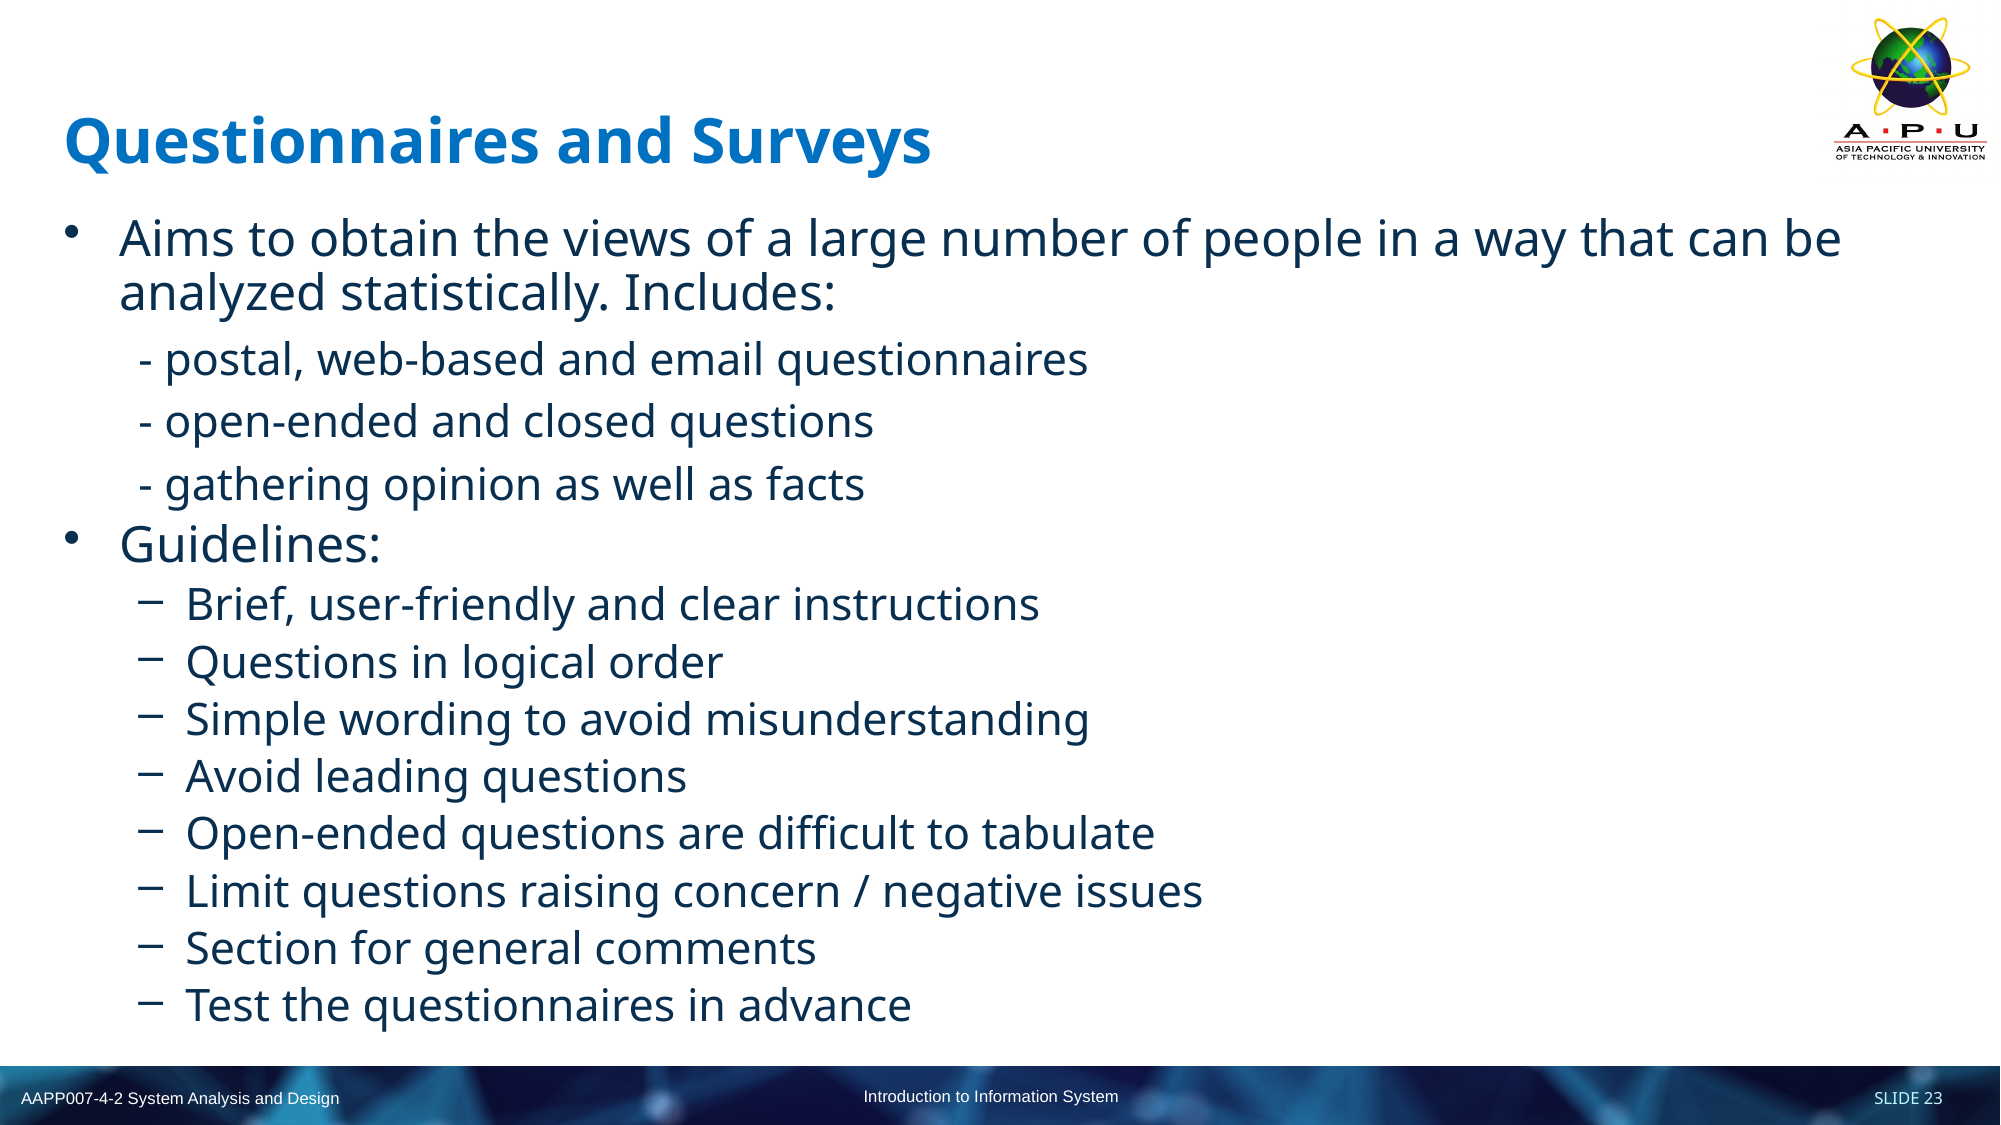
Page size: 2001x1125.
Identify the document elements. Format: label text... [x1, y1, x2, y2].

picture [1822, 0, 2000, 178]
picture [0, 1066, 2000, 1125]
title Questionnaires and Surveys [48, 45, 1764, 233]
list Aims to obtain the views of a large number of people in a way that can be analyzed statistically. Includes: - postal, web-based and email questionnaires - open-ended and closed questions - gathering opinion as well as facts Guidelines: Brief, user-friendly and clear instructions Questions in logical order Simple wording to avoid misunderstanding Avoid leading questions Open-ended questions are difficult to tabulate Limit questions raising concern / negative issues Section for general comments Test the questionnaires in advance [48, 205, 1976, 1102]
